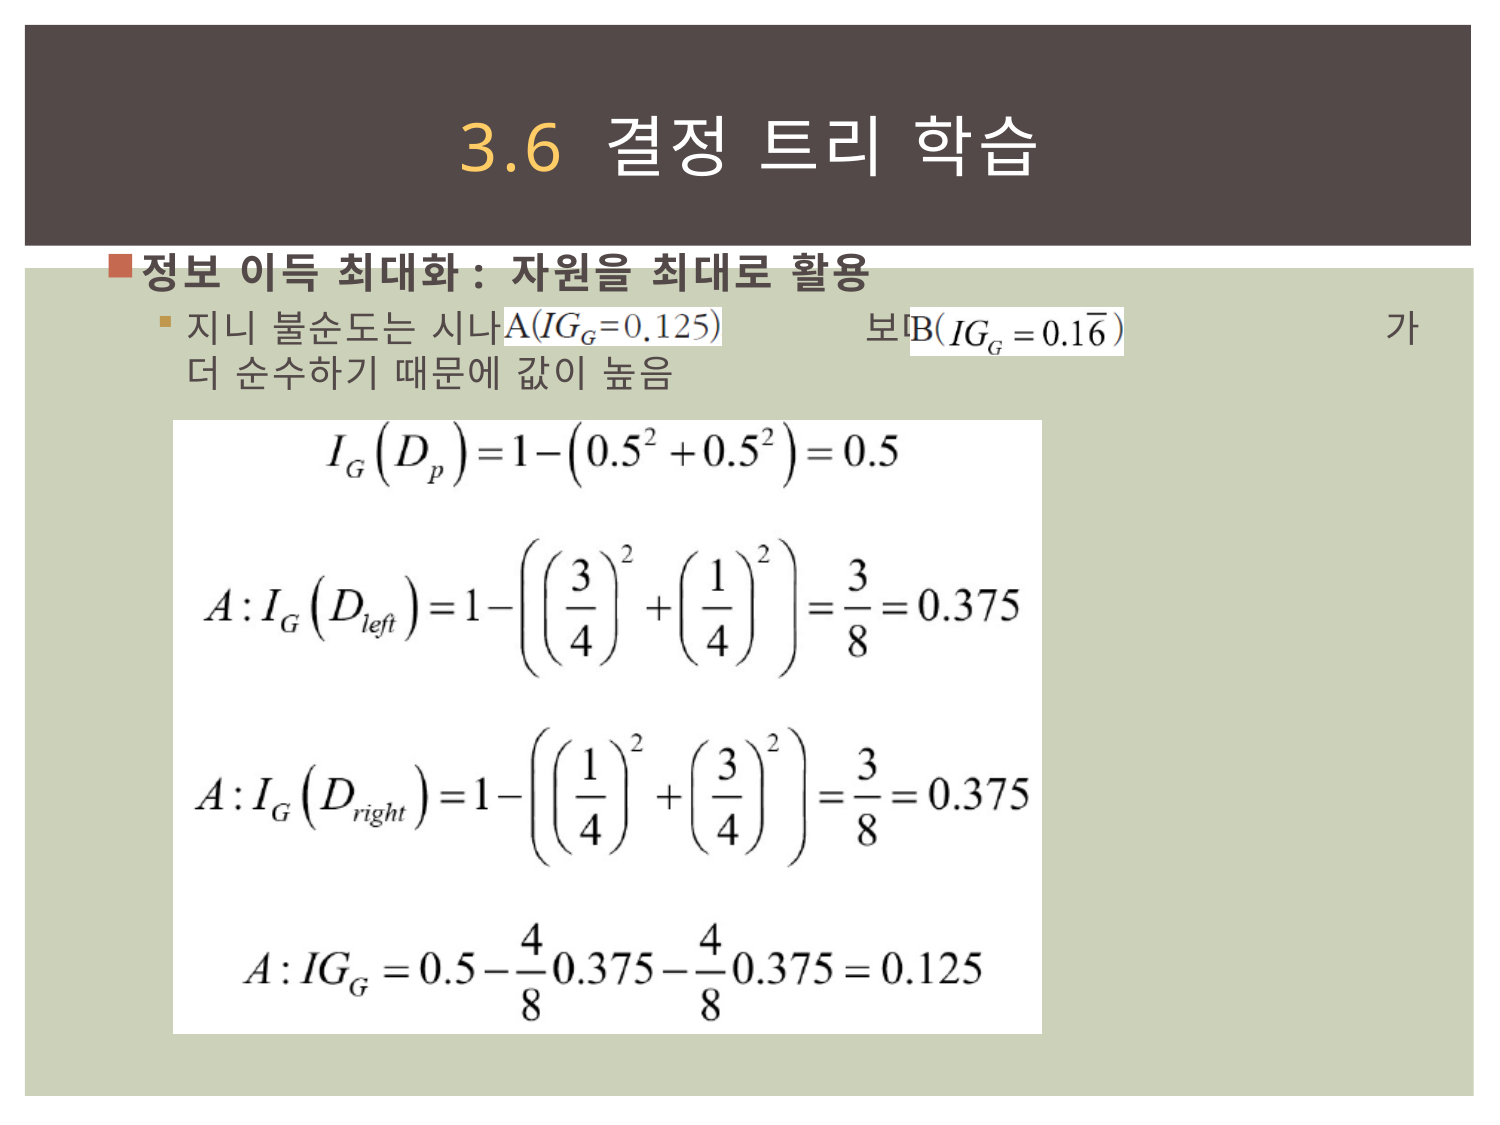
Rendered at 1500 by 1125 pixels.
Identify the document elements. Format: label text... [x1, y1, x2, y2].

list 정보 이득 최대화: 자원을 최대로 활용 지니 불순도는 시나리오 보다 시나리오 가 더 순수하기 때문에 값이 높음 [81, 239, 1440, 1054]
title 3.6 결정 트리 학습 [62, 58, 1438, 232]
picture [503, 306, 722, 347]
picture [910, 306, 1124, 356]
picture [173, 420, 1042, 1034]
